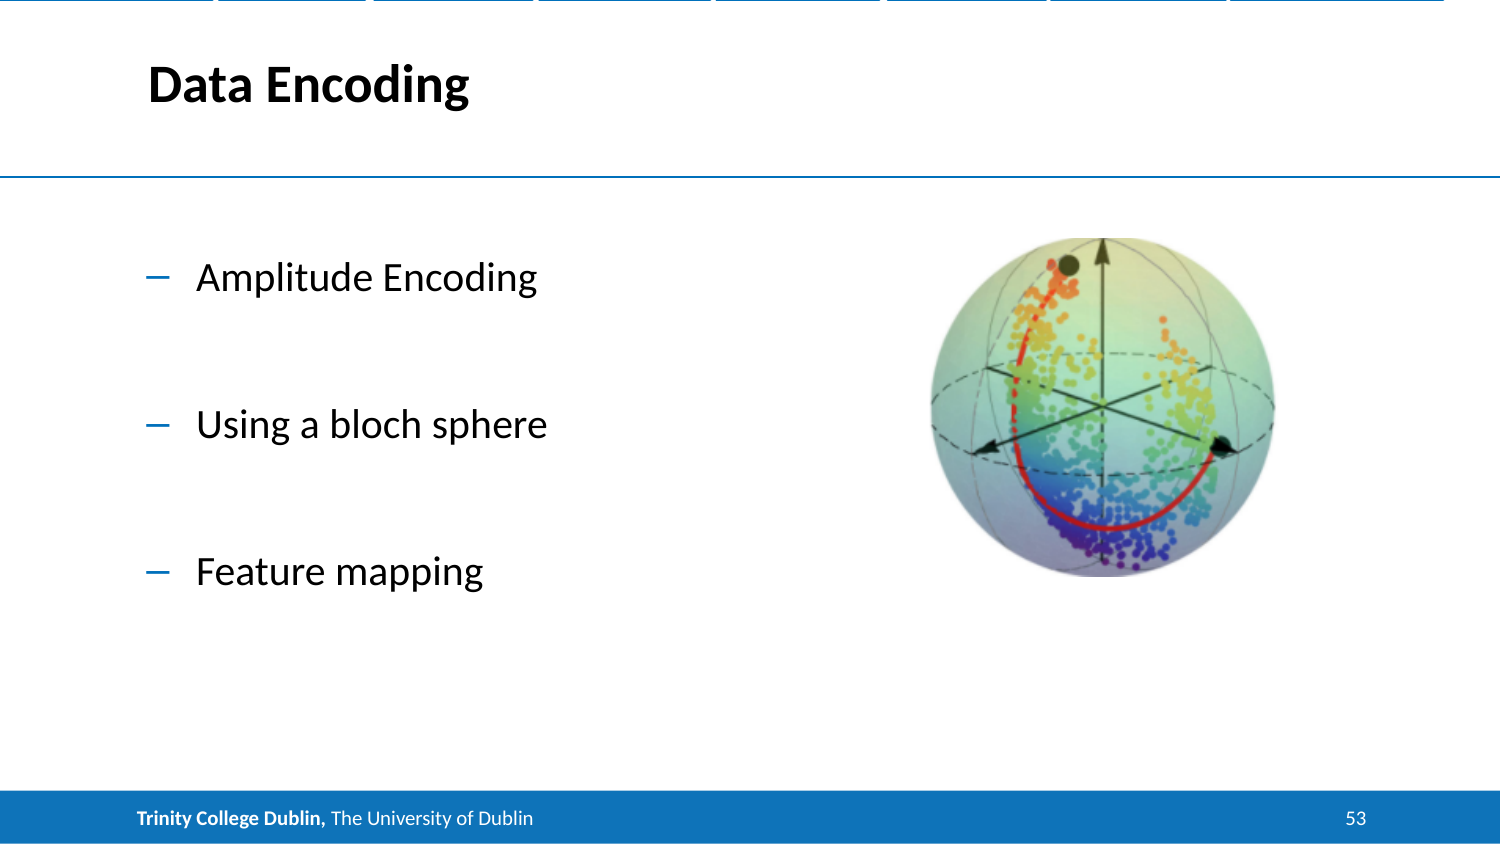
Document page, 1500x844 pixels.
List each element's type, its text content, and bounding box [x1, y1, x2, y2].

list Amplitude Encoding Using a bloch sphere Feature mapping [144, 249, 696, 620]
picture [913, 238, 1282, 577]
title Data Encoding [135, 44, 1367, 114]
